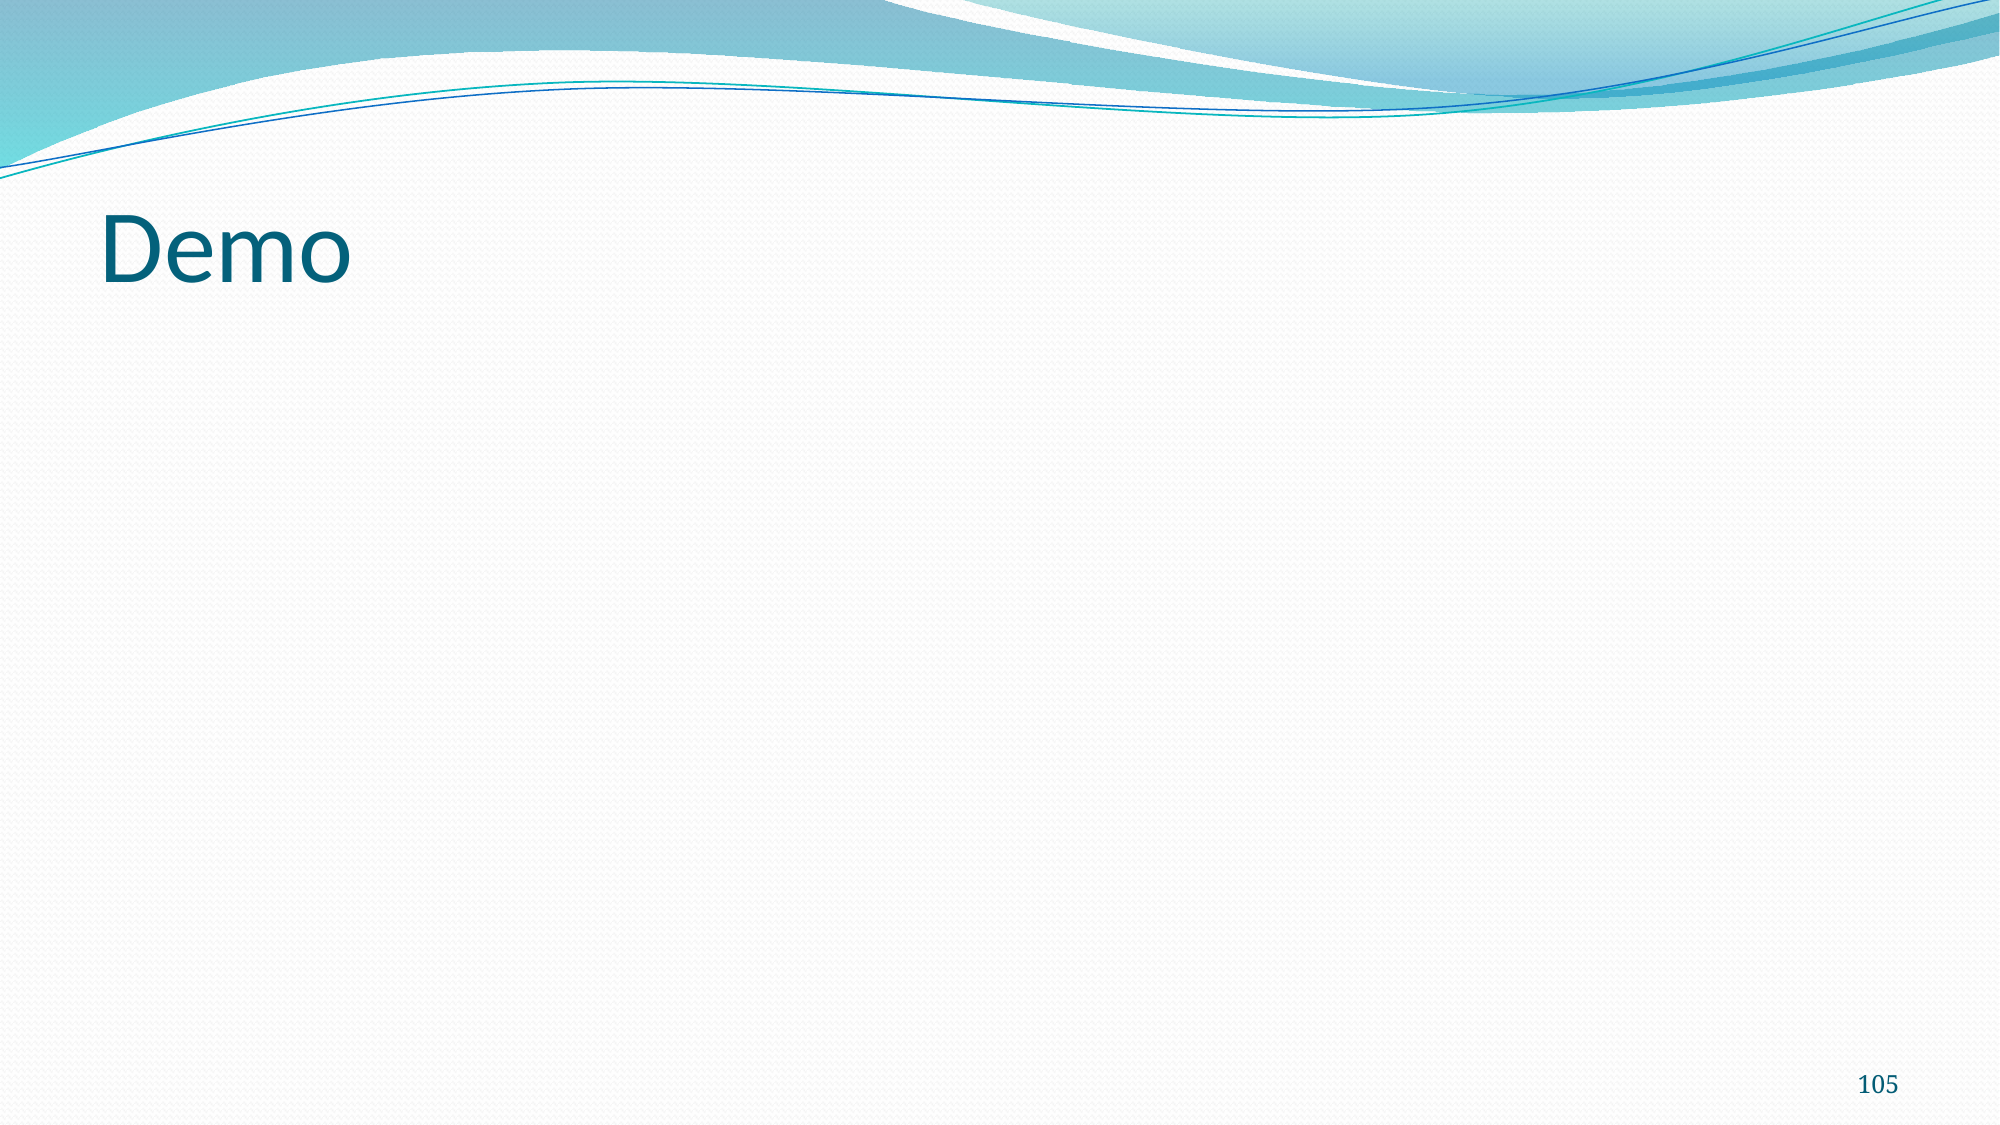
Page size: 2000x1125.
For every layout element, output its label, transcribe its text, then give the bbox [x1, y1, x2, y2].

slide_number 105 [1732, 1042, 1900, 1103]
title Demo [99, 115, 1900, 303]
